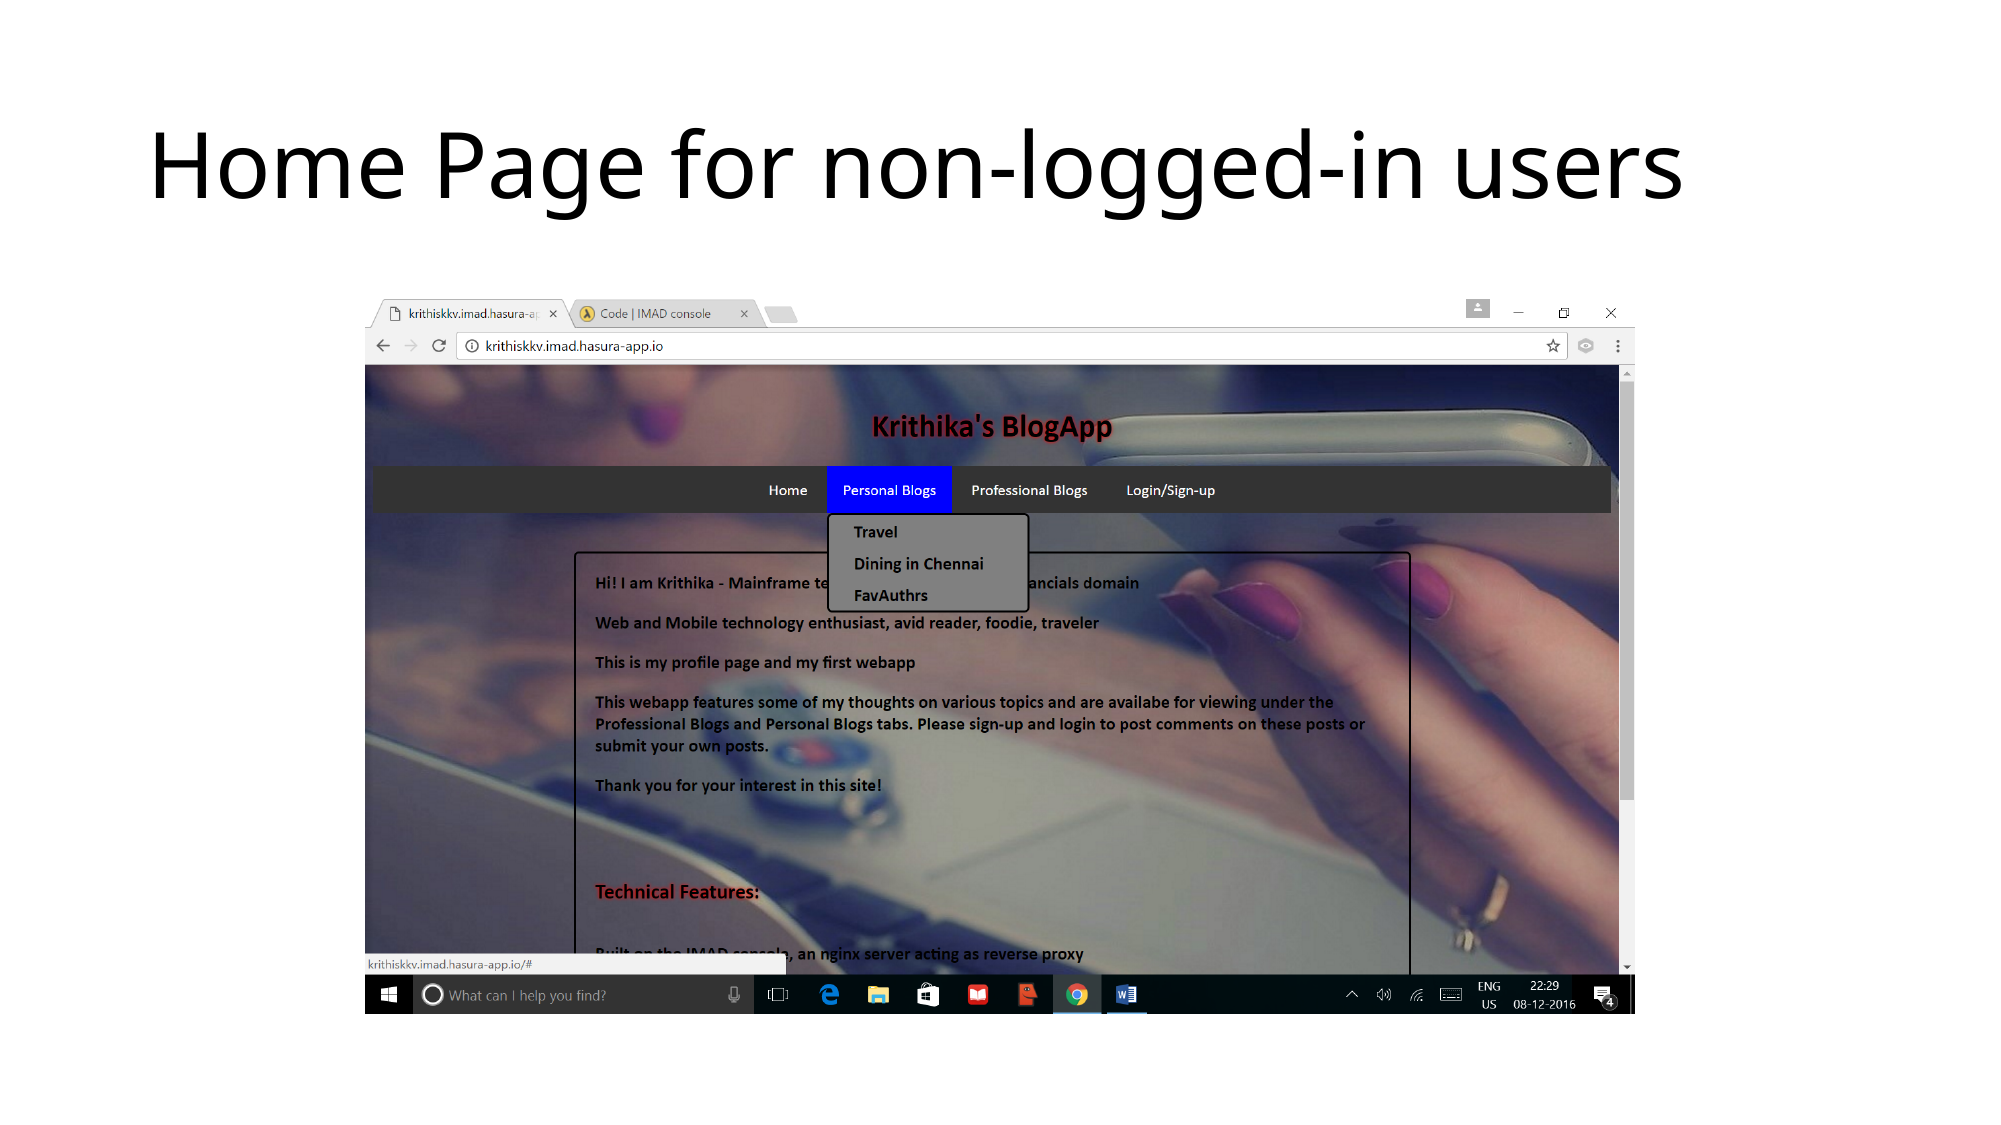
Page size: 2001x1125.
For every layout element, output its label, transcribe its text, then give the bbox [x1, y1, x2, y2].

title Home Page for non-logged-in users [132, 59, 1858, 278]
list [365, 299, 1635, 1014]
